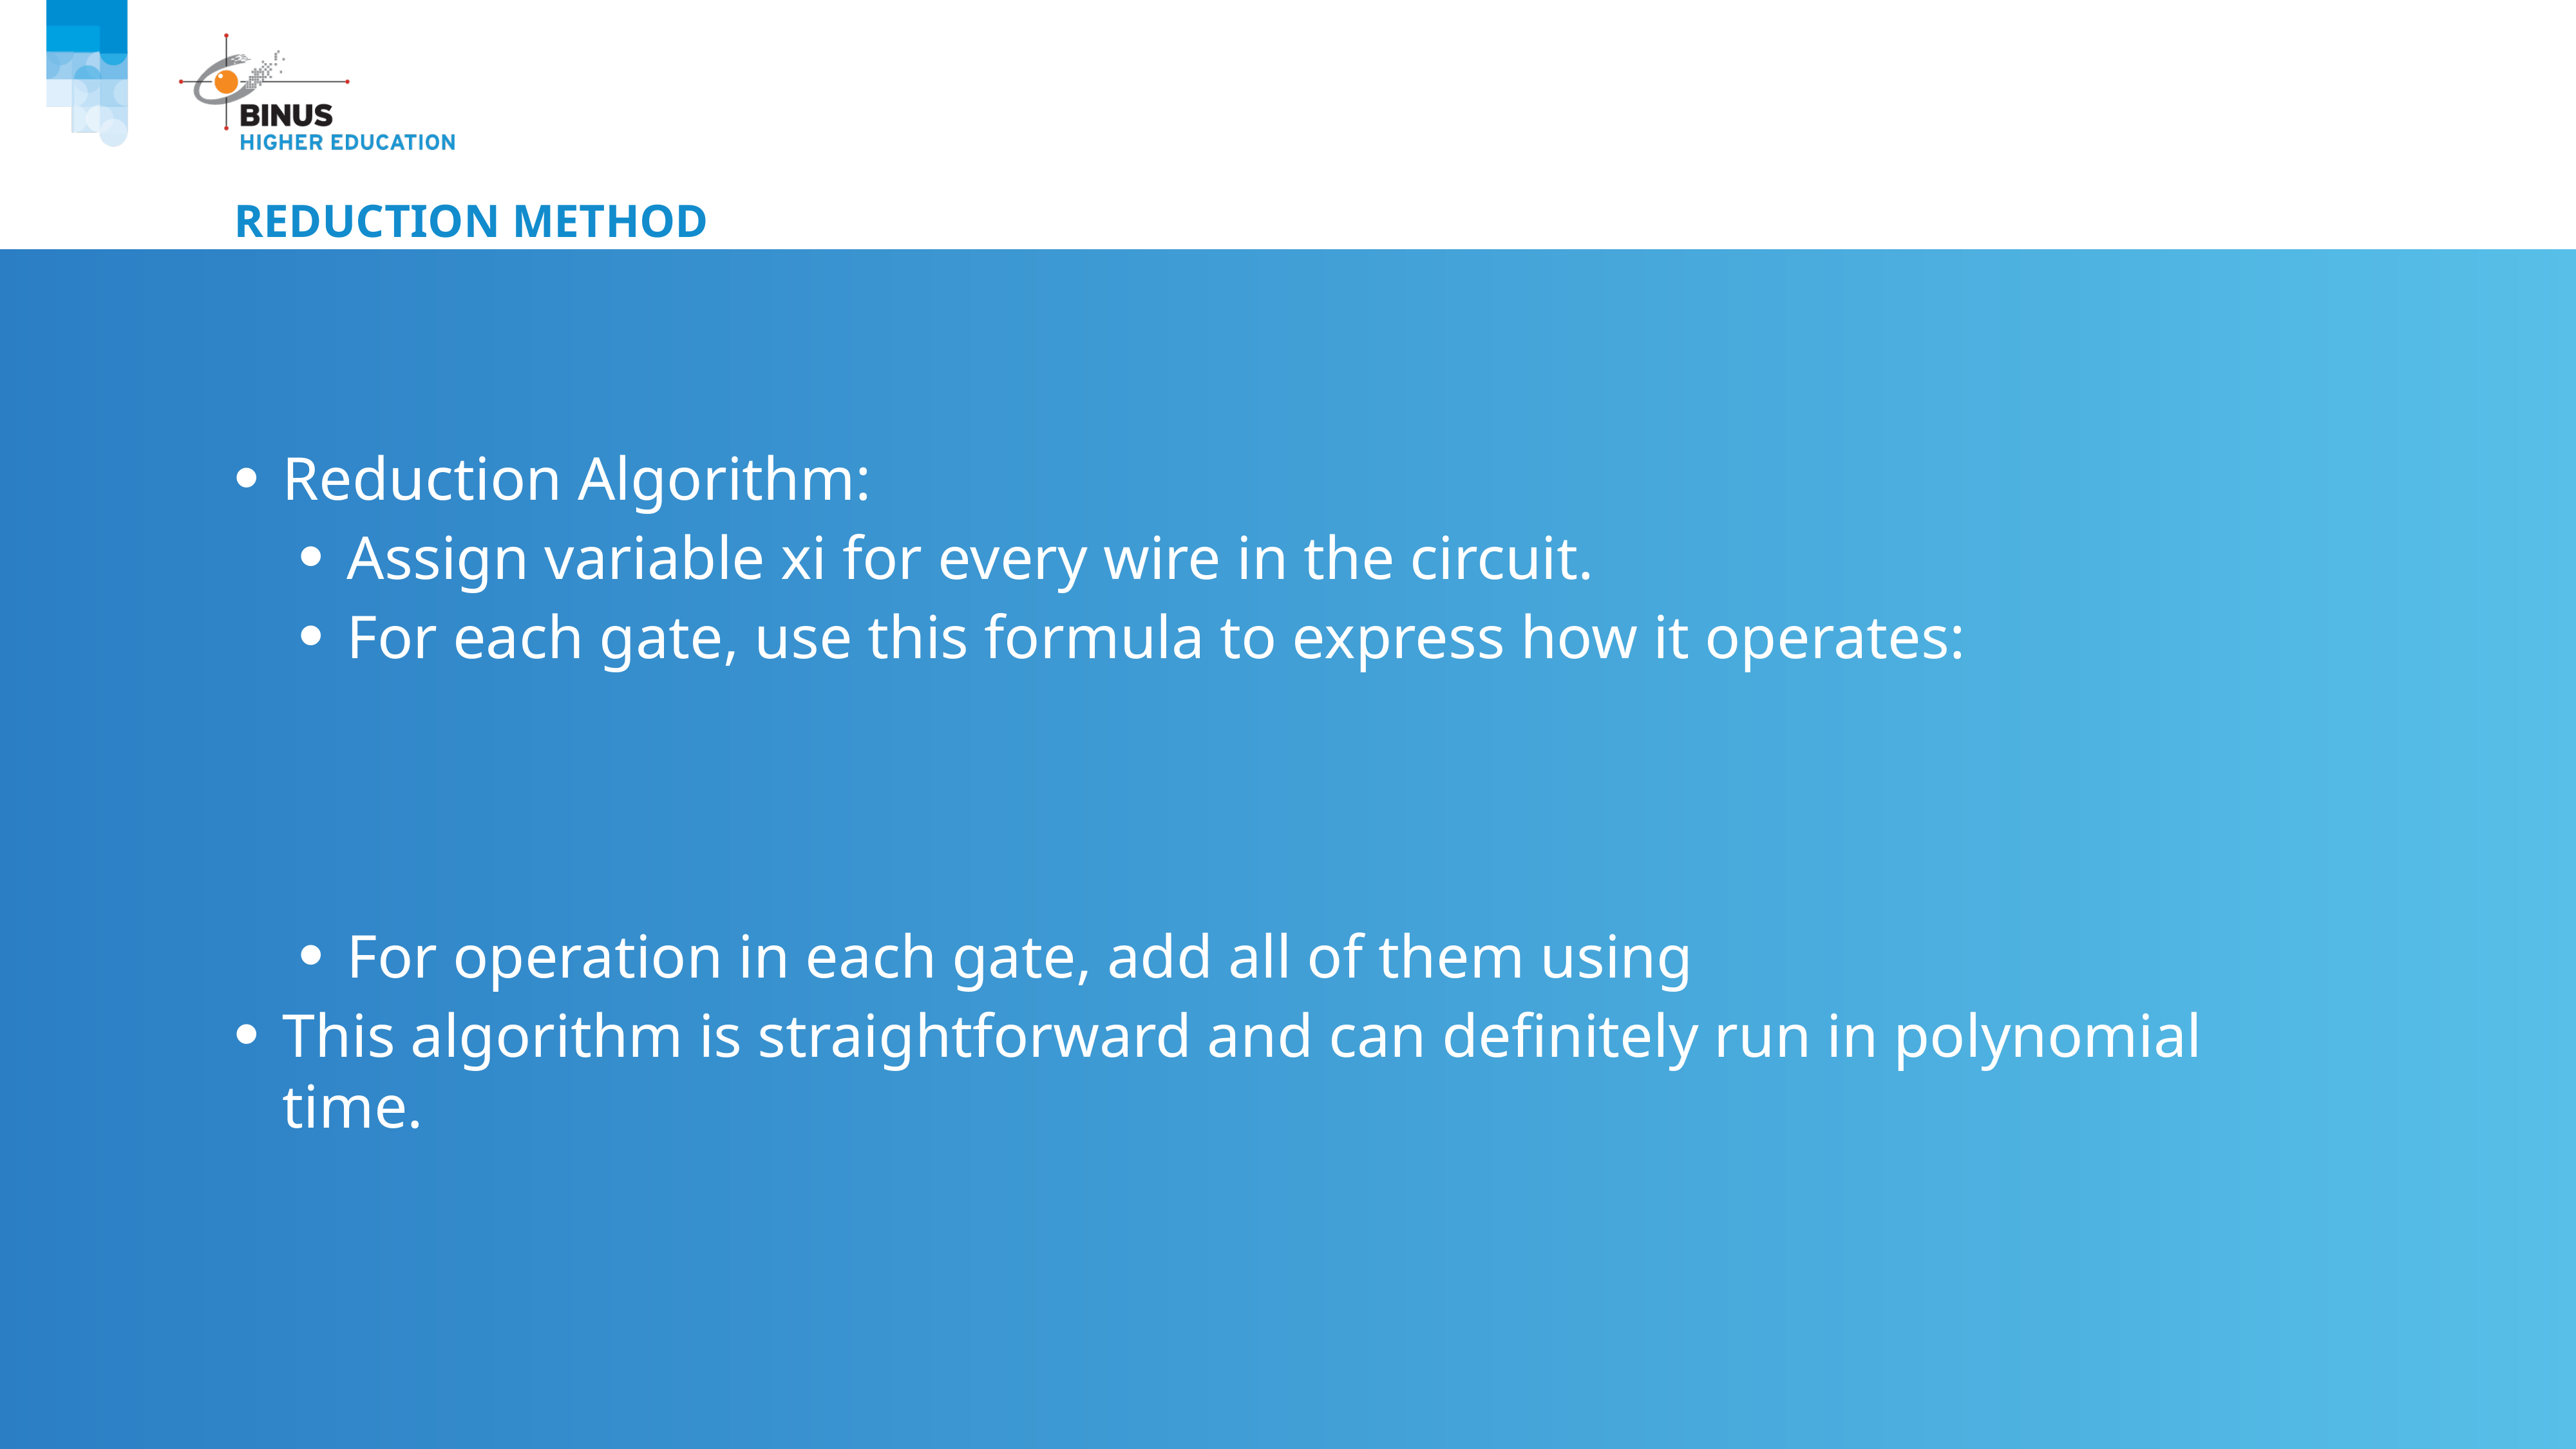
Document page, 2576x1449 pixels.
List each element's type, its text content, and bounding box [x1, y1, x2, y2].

picture [46, 0, 455, 154]
title Reduction Method [228, 197, 1784, 252]
